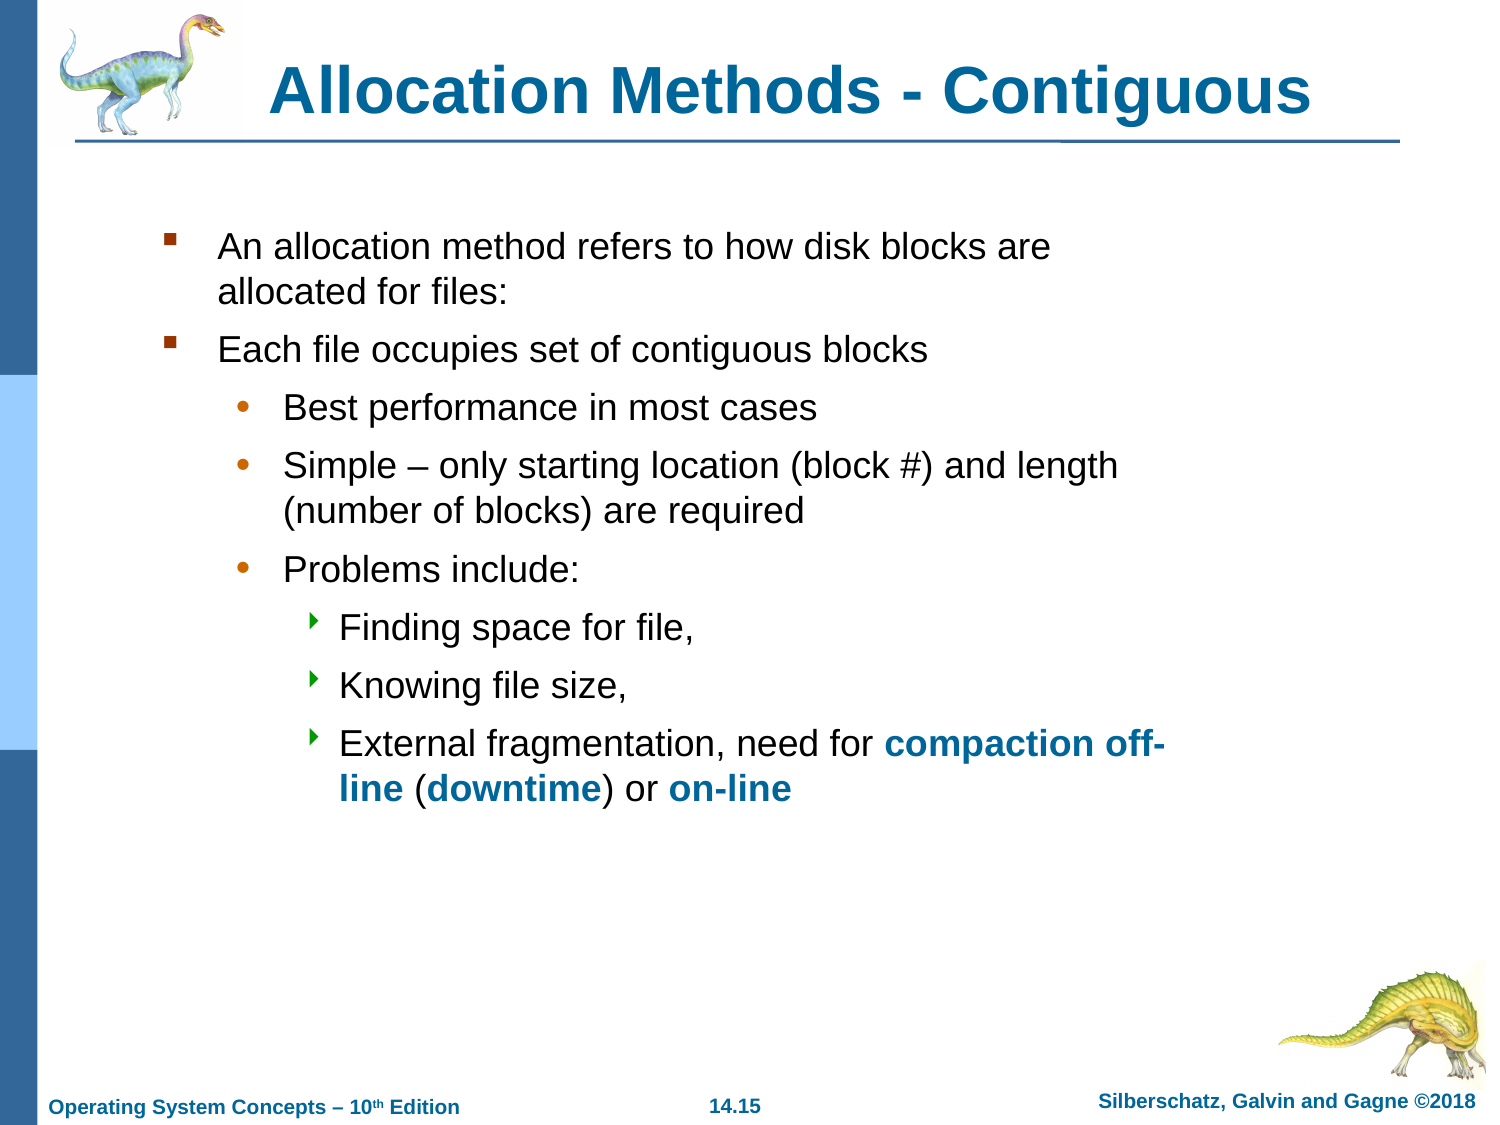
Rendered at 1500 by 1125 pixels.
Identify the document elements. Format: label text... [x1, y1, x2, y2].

picture [46, 0, 243, 149]
title Allocation Methods - Contiguous [157, 40, 1426, 135]
list An allocation method refers to how disk blocks are allocated for files: Each file occupies set of contiguous blocks Best performance in most cases Simple – only starting location (block #) and length (number of blocks) are required Problems include: Finding space for file, Knowing file size, External fragmentation, need for compaction off-line (downtime) or on-line [145, 214, 1204, 945]
picture [1275, 959, 1486, 1090]
